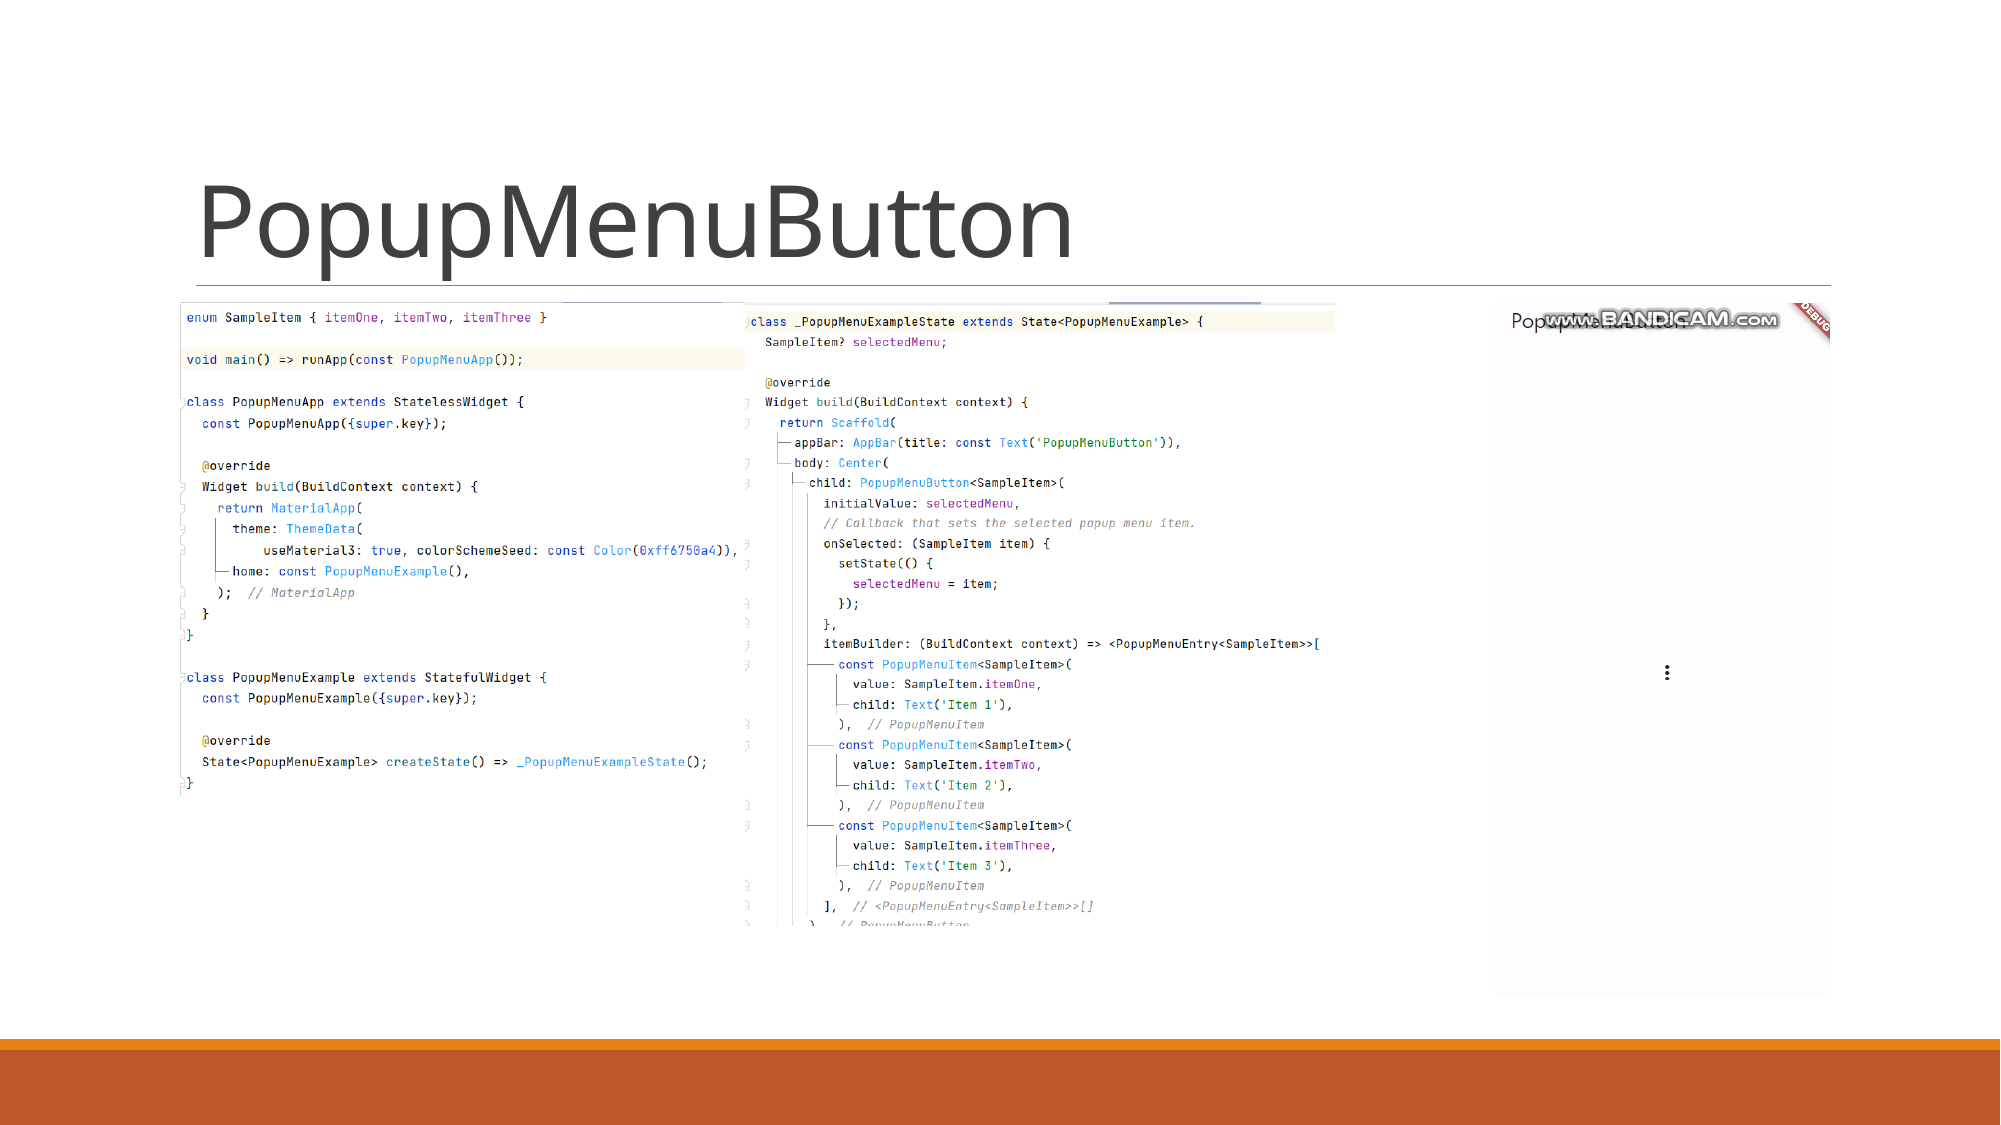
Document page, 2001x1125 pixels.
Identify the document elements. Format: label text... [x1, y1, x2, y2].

picture [179, 302, 744, 796]
title PopupMenuButton [180, 47, 1830, 285]
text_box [1493, 302, 1831, 997]
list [744, 302, 1336, 926]
